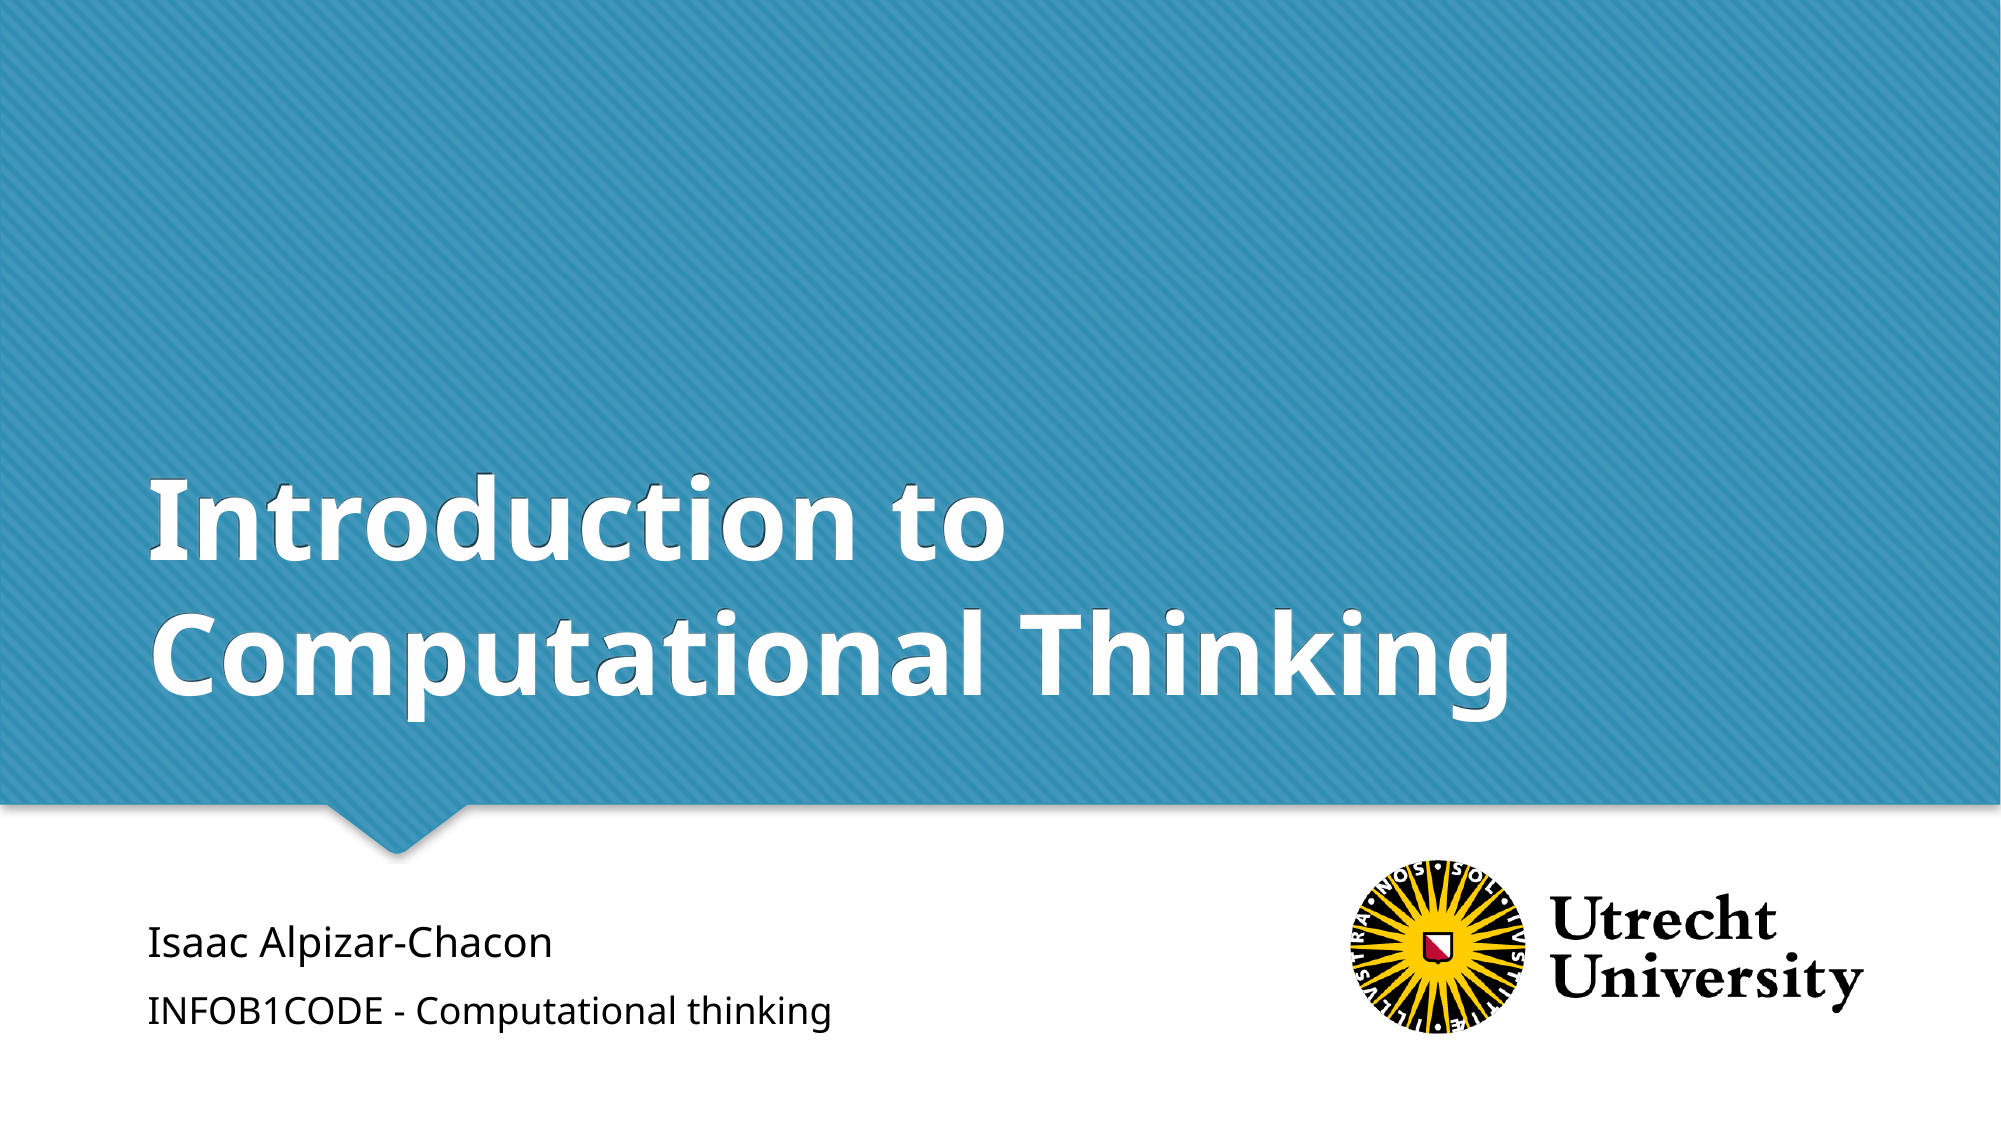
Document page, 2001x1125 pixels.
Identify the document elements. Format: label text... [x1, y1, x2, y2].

picture [1346, 851, 1868, 1037]
text_box INFOB1CODE - Computational thinking [132, 980, 1867, 1051]
picture [1, 1, 1999, 852]
text_box Isaac Alpizar-Chacon [132, 908, 1340, 980]
text_box Introduction to Computational Thinking [132, 237, 1867, 725]
